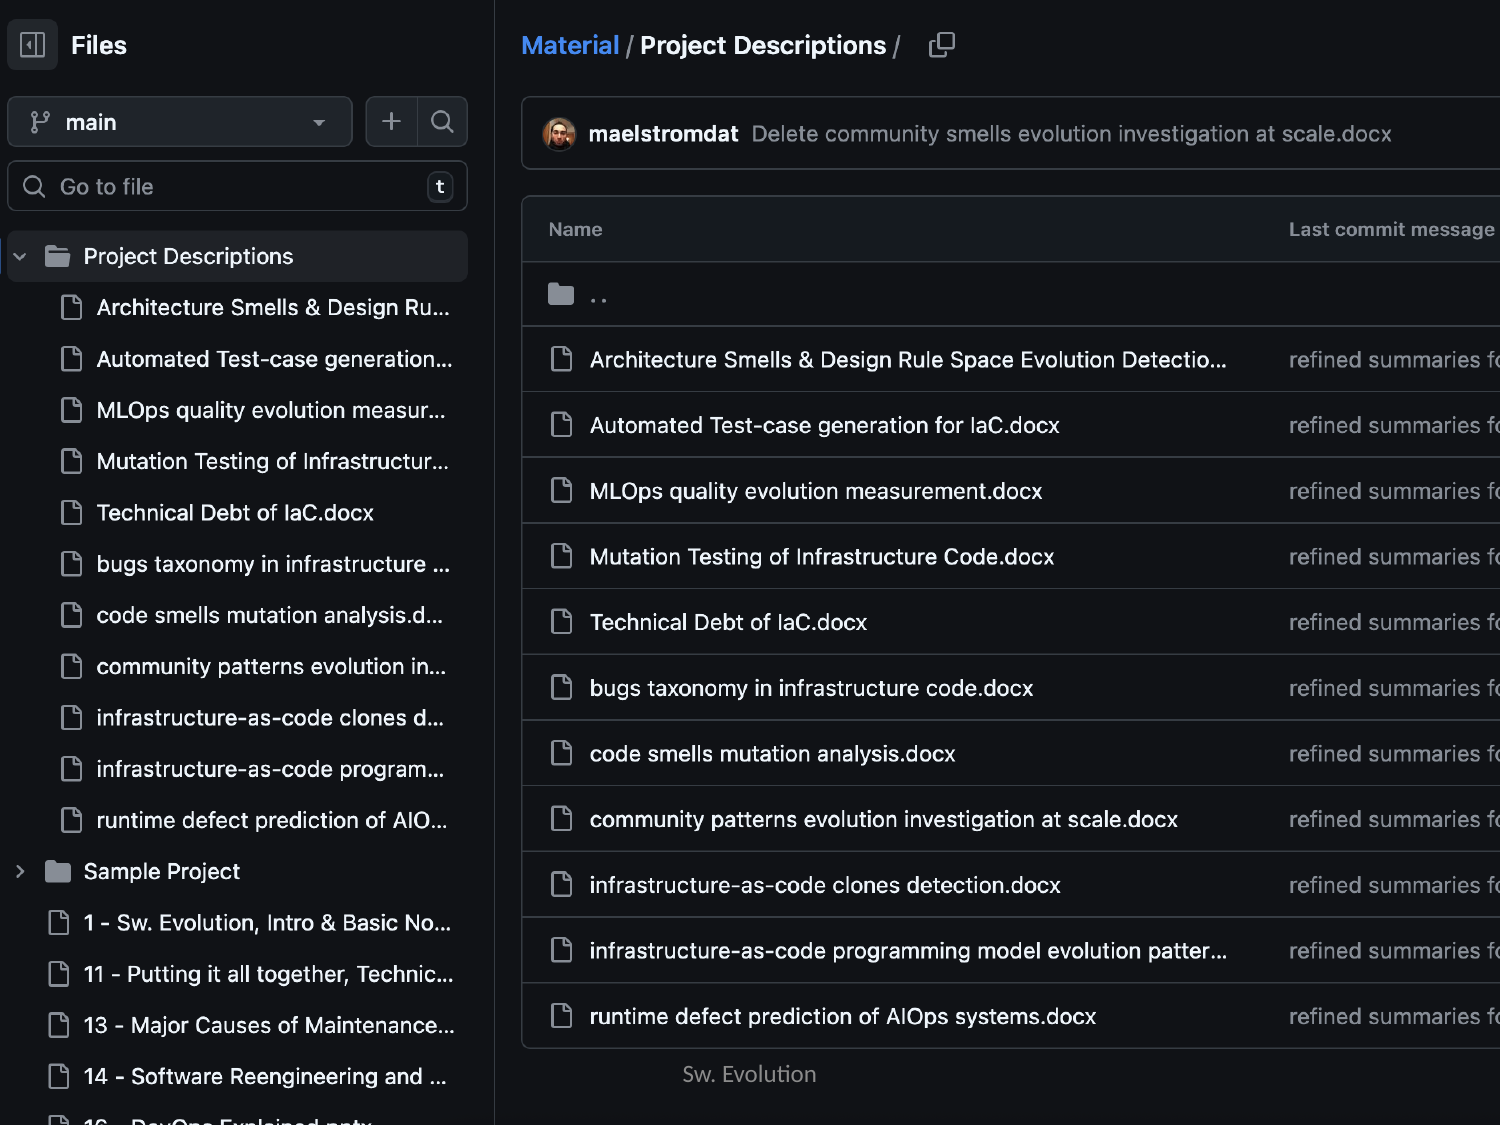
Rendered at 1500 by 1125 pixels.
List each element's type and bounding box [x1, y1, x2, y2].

list [0, 0, 1500, 1125]
